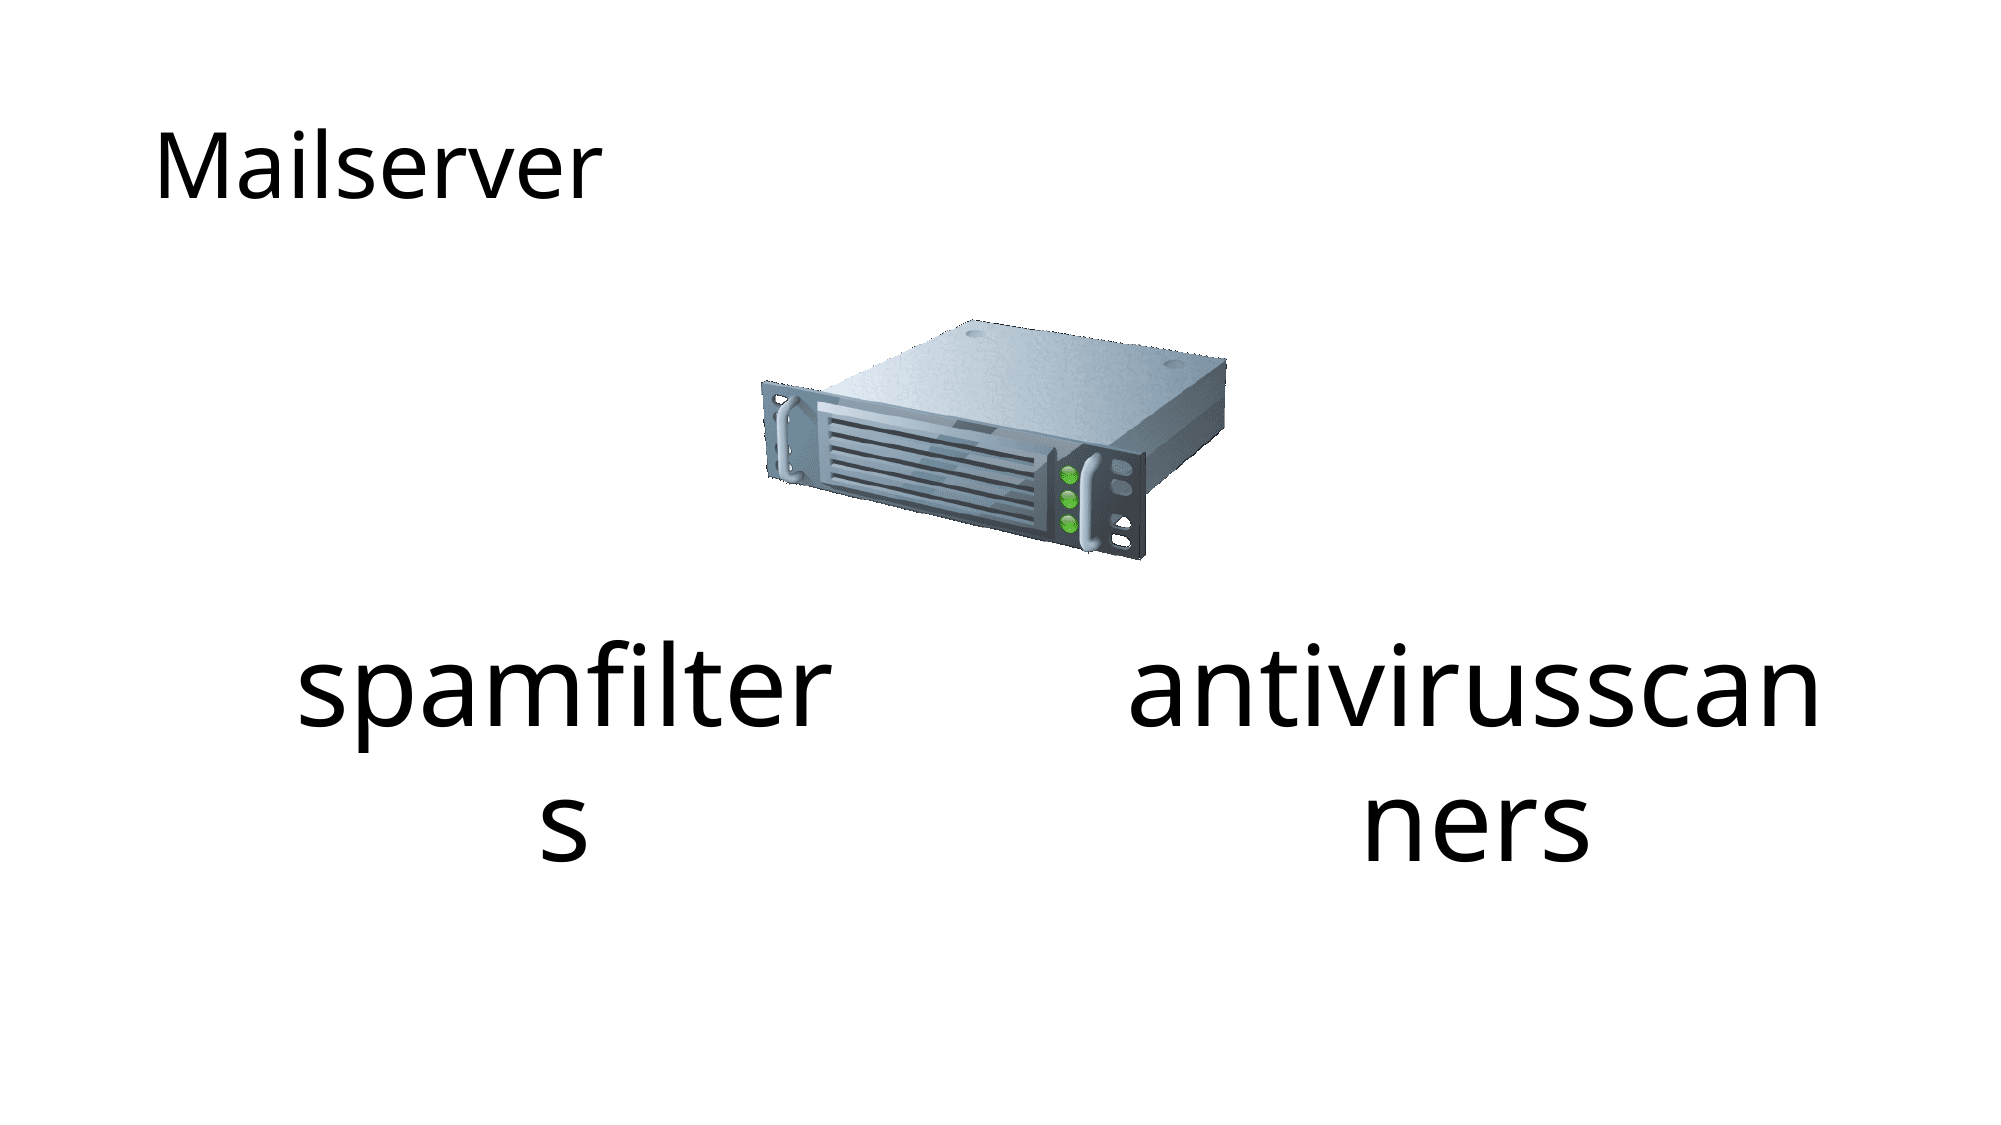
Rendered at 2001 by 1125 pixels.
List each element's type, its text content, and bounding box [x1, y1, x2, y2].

text_box antivirusscanners [1089, 597, 1863, 900]
picture [760, 147, 1240, 626]
title Mailserver [137, 59, 1863, 278]
text_box spamfilters [259, 597, 870, 900]
